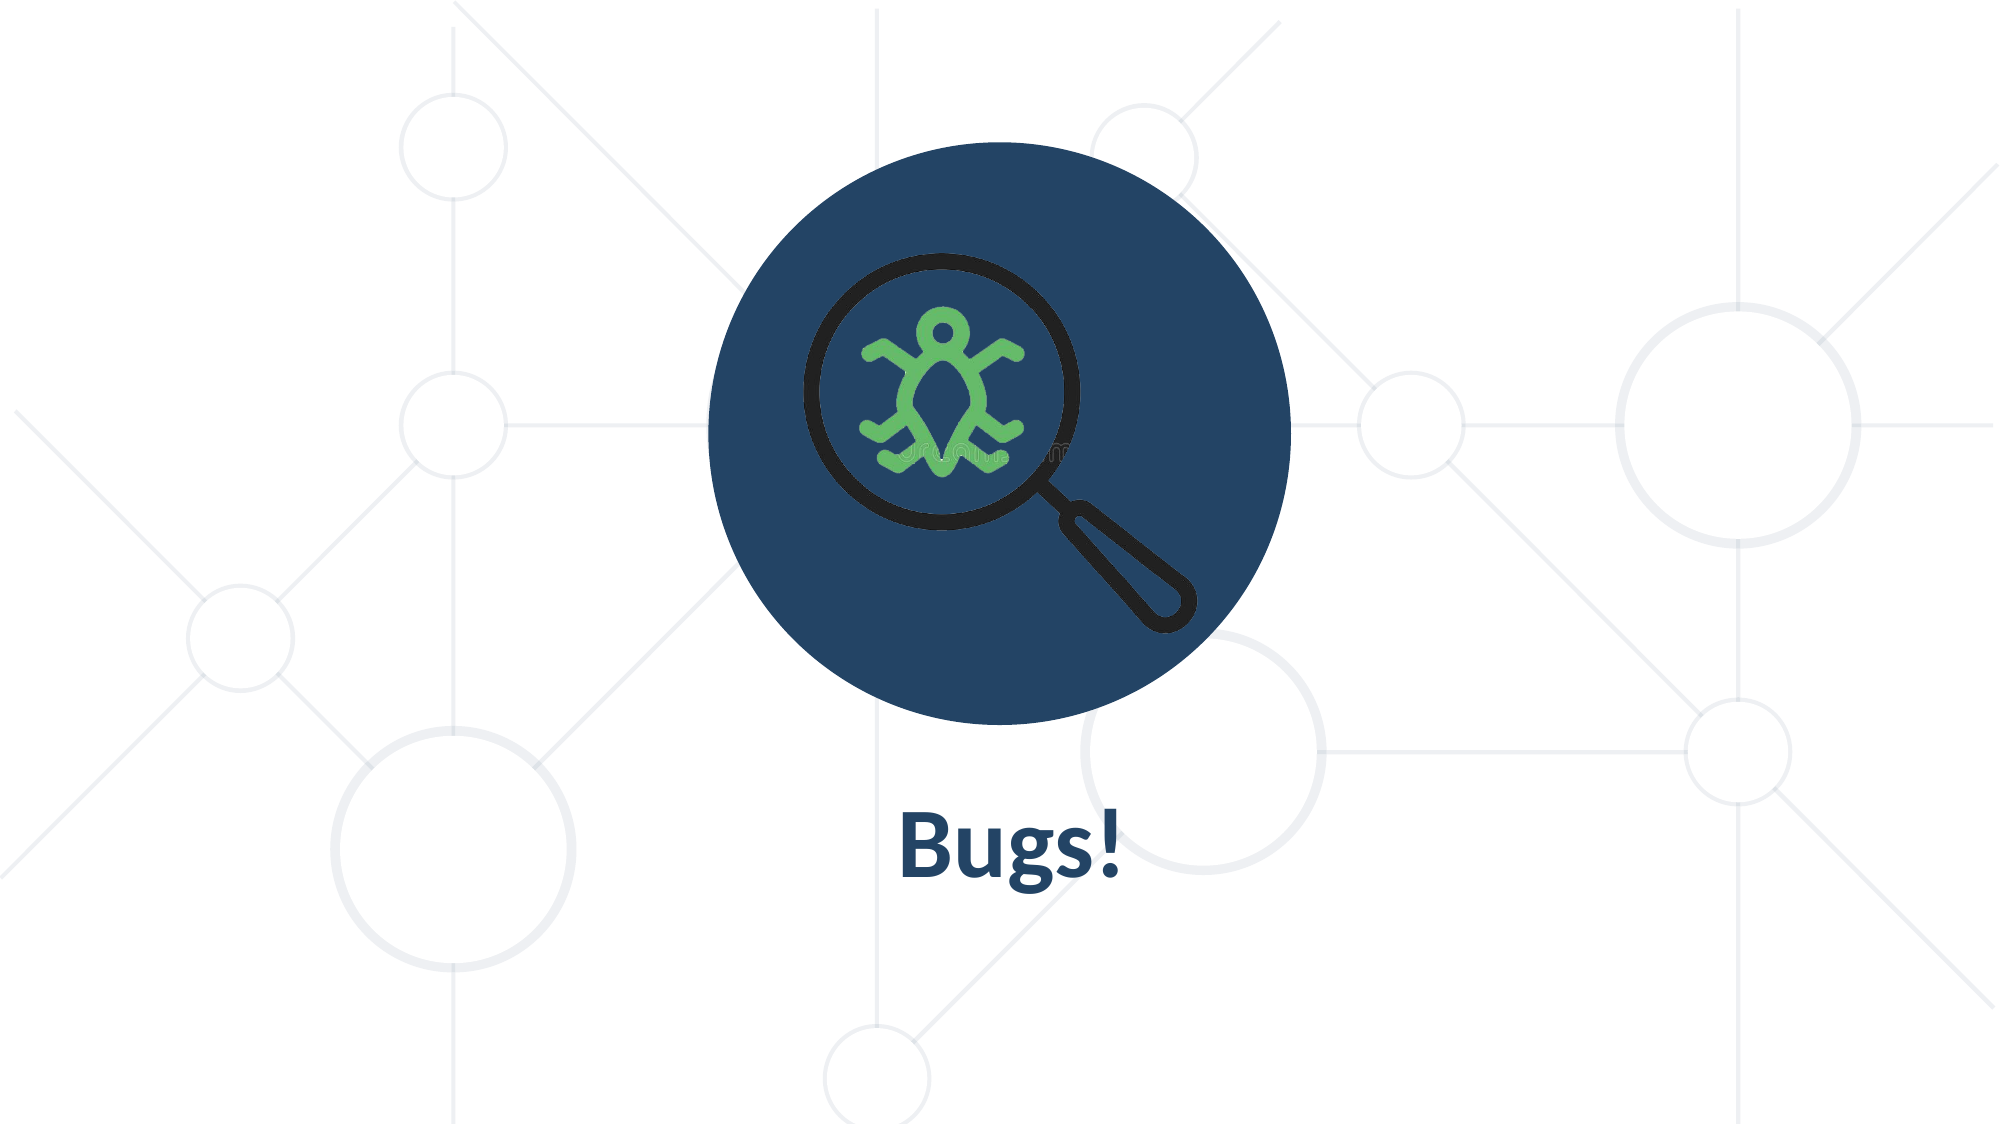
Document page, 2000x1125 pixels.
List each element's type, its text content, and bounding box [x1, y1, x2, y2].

picture [733, 177, 1266, 710]
list Bugs! [113, 771, 1912, 898]
